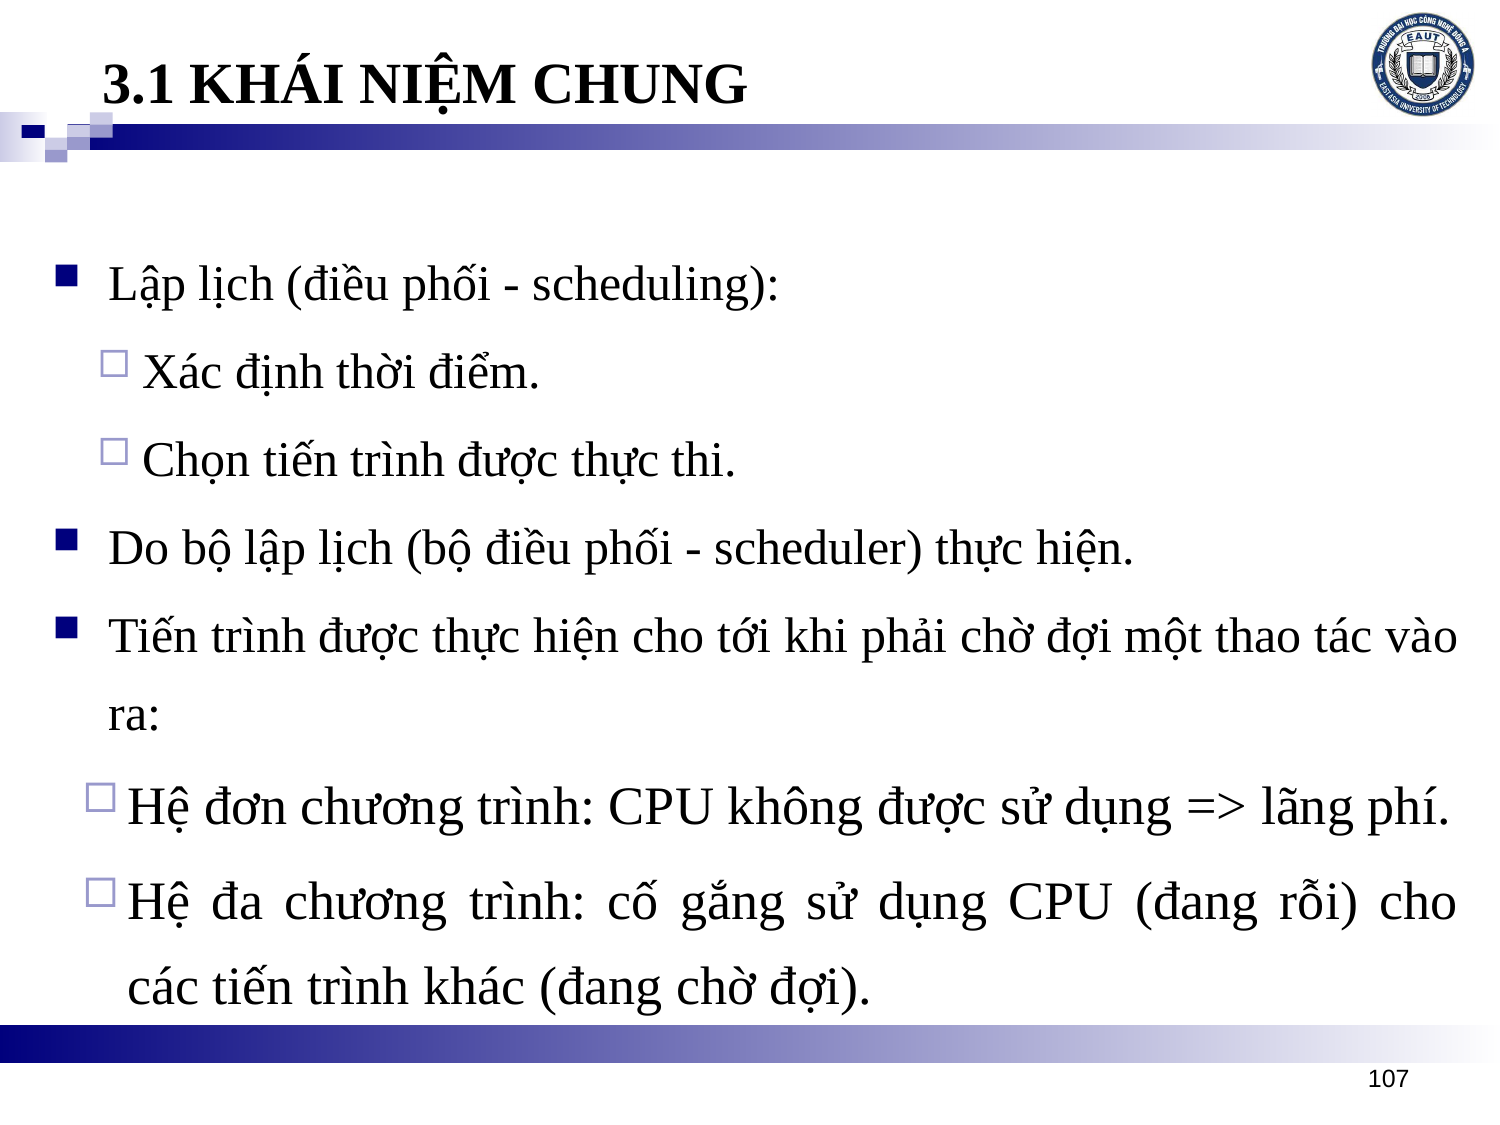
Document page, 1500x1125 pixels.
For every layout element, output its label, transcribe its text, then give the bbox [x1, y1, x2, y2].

title 3.1 KHÁI NIỆM CHUNG [87, 37, 1163, 166]
list Lập lịch (điều phối - scheduling): Xác định thời điểm. Chọn tiến trình được thực thi. Do bộ lập lịch (bộ điều phối - scheduler) thực hiện. Tiến trình được thực hiện cho tới khi phải chờ đợi một thao tác vào ra: Hệ đơn chương trình: CPU không được sử dụng => lãng phí. Hệ đa chương trình: cố gắng sử dụng CPU (đang rỗi) cho các tiến trình khác (đang chờ đợi). [37, 224, 1475, 1050]
slide_number 107 [1074, 1050, 1425, 1100]
